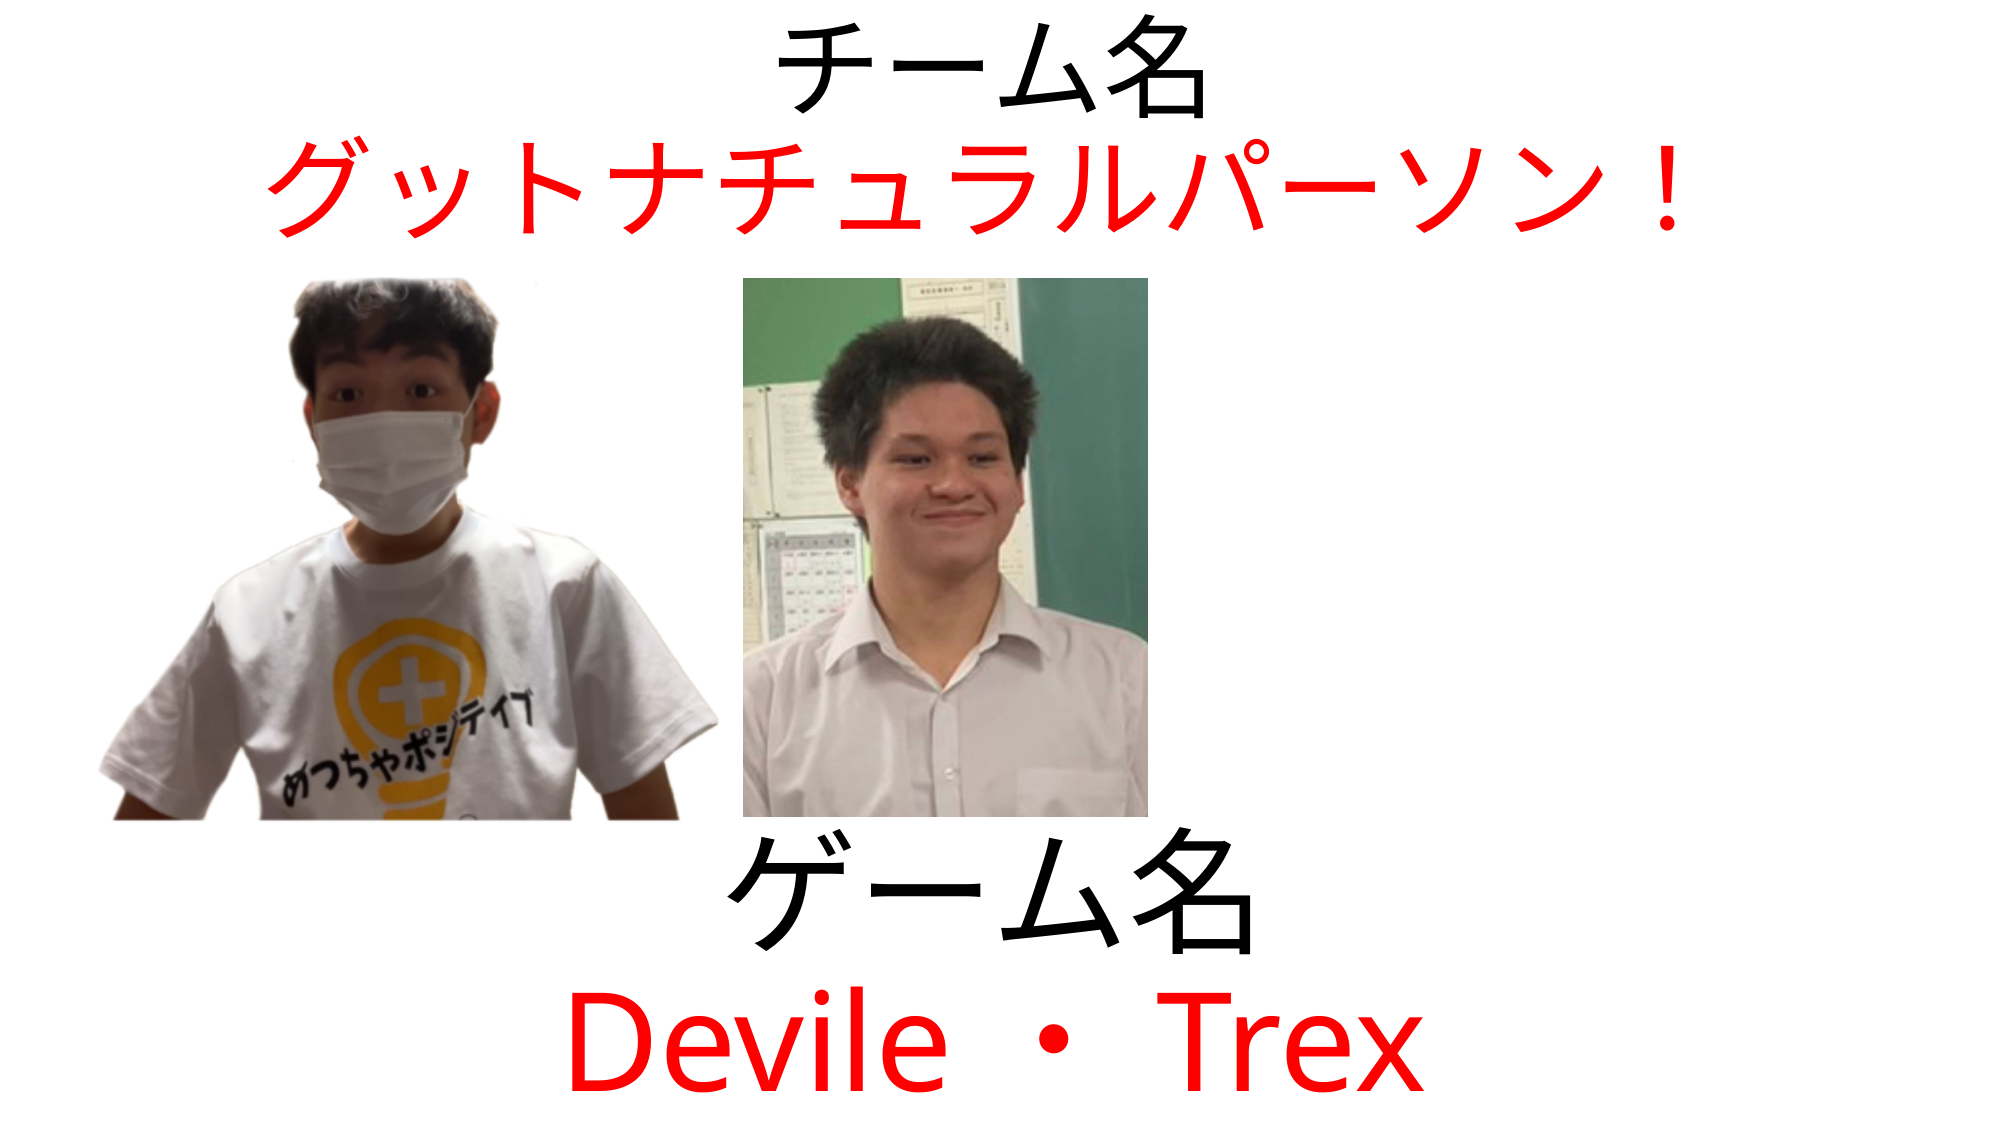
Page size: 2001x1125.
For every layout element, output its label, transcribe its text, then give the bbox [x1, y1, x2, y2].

picture [743, 278, 1148, 817]
subtitle ゲーム名 Devile・Trex [195, 816, 1791, 1125]
title チーム名 グットナチュラルパーソン！ [243, 0, 1744, 263]
picture [96, 262, 722, 888]
